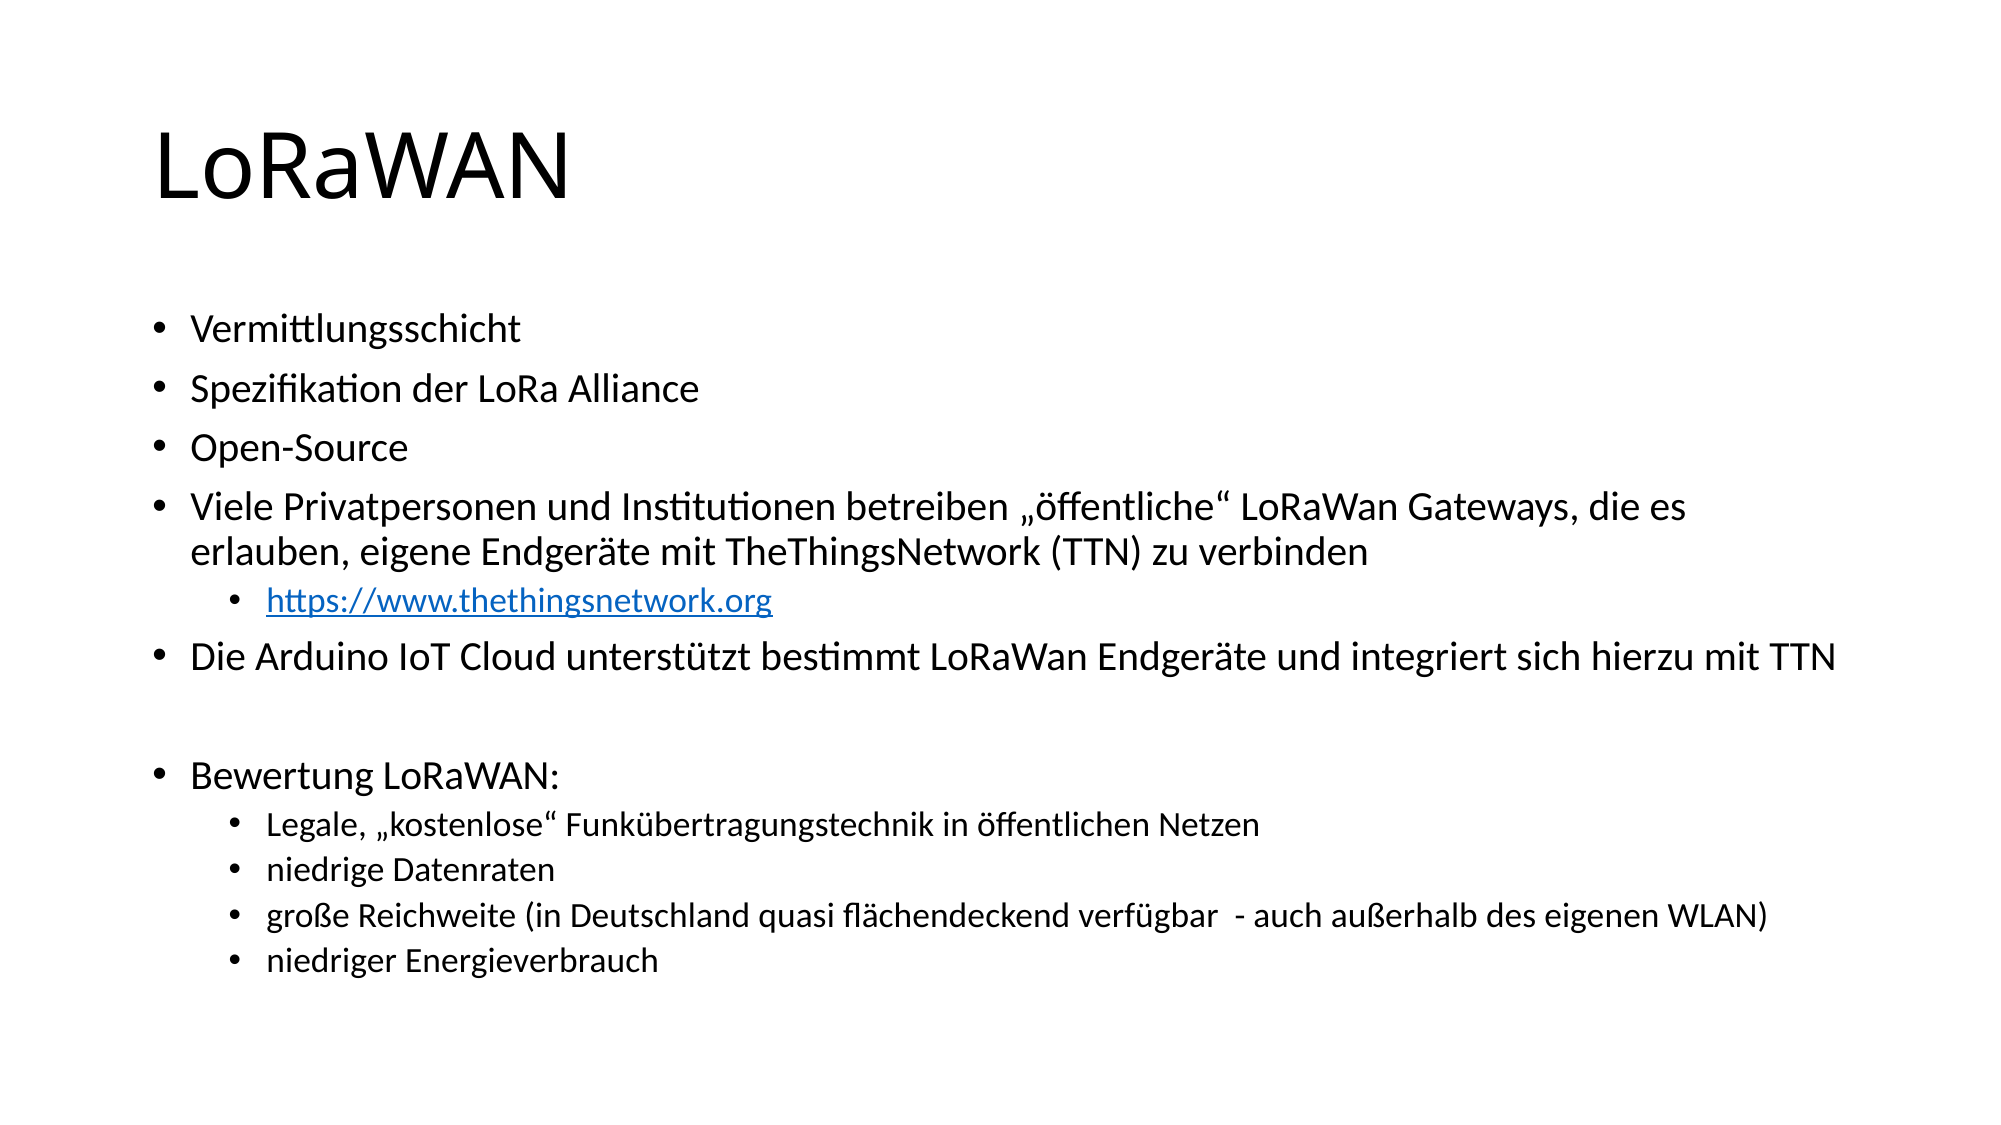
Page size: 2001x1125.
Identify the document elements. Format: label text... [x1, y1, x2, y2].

title LoRaWAN [137, 59, 1863, 278]
list Vermittlungsschicht Spezifikation der LoRa Alliance Open-Source Viele Privatpersonen und Institutionen betreiben „öffentliche“ LoRaWan Gateways, die es erlauben, eigene Endgeräte mit TheThingsNetwork (TTN) zu verbinden https://www.thethingsnetwork.org Die Arduino IoT Cloud unterstützt bestimmt LoRaWan Endgeräte und integriert sich hierzu mit TTN Bewertung LoRaWAN: Legale, „kostenlose“ Funkübertragungstechnik in öffentlichen Netzen niedrige Datenraten große Reichweite (in Deutschland quasi flächendeckend verfügbar - auch außerhalb des eigenen WLAN) niedriger Energieverbrauch [137, 299, 1863, 1014]
